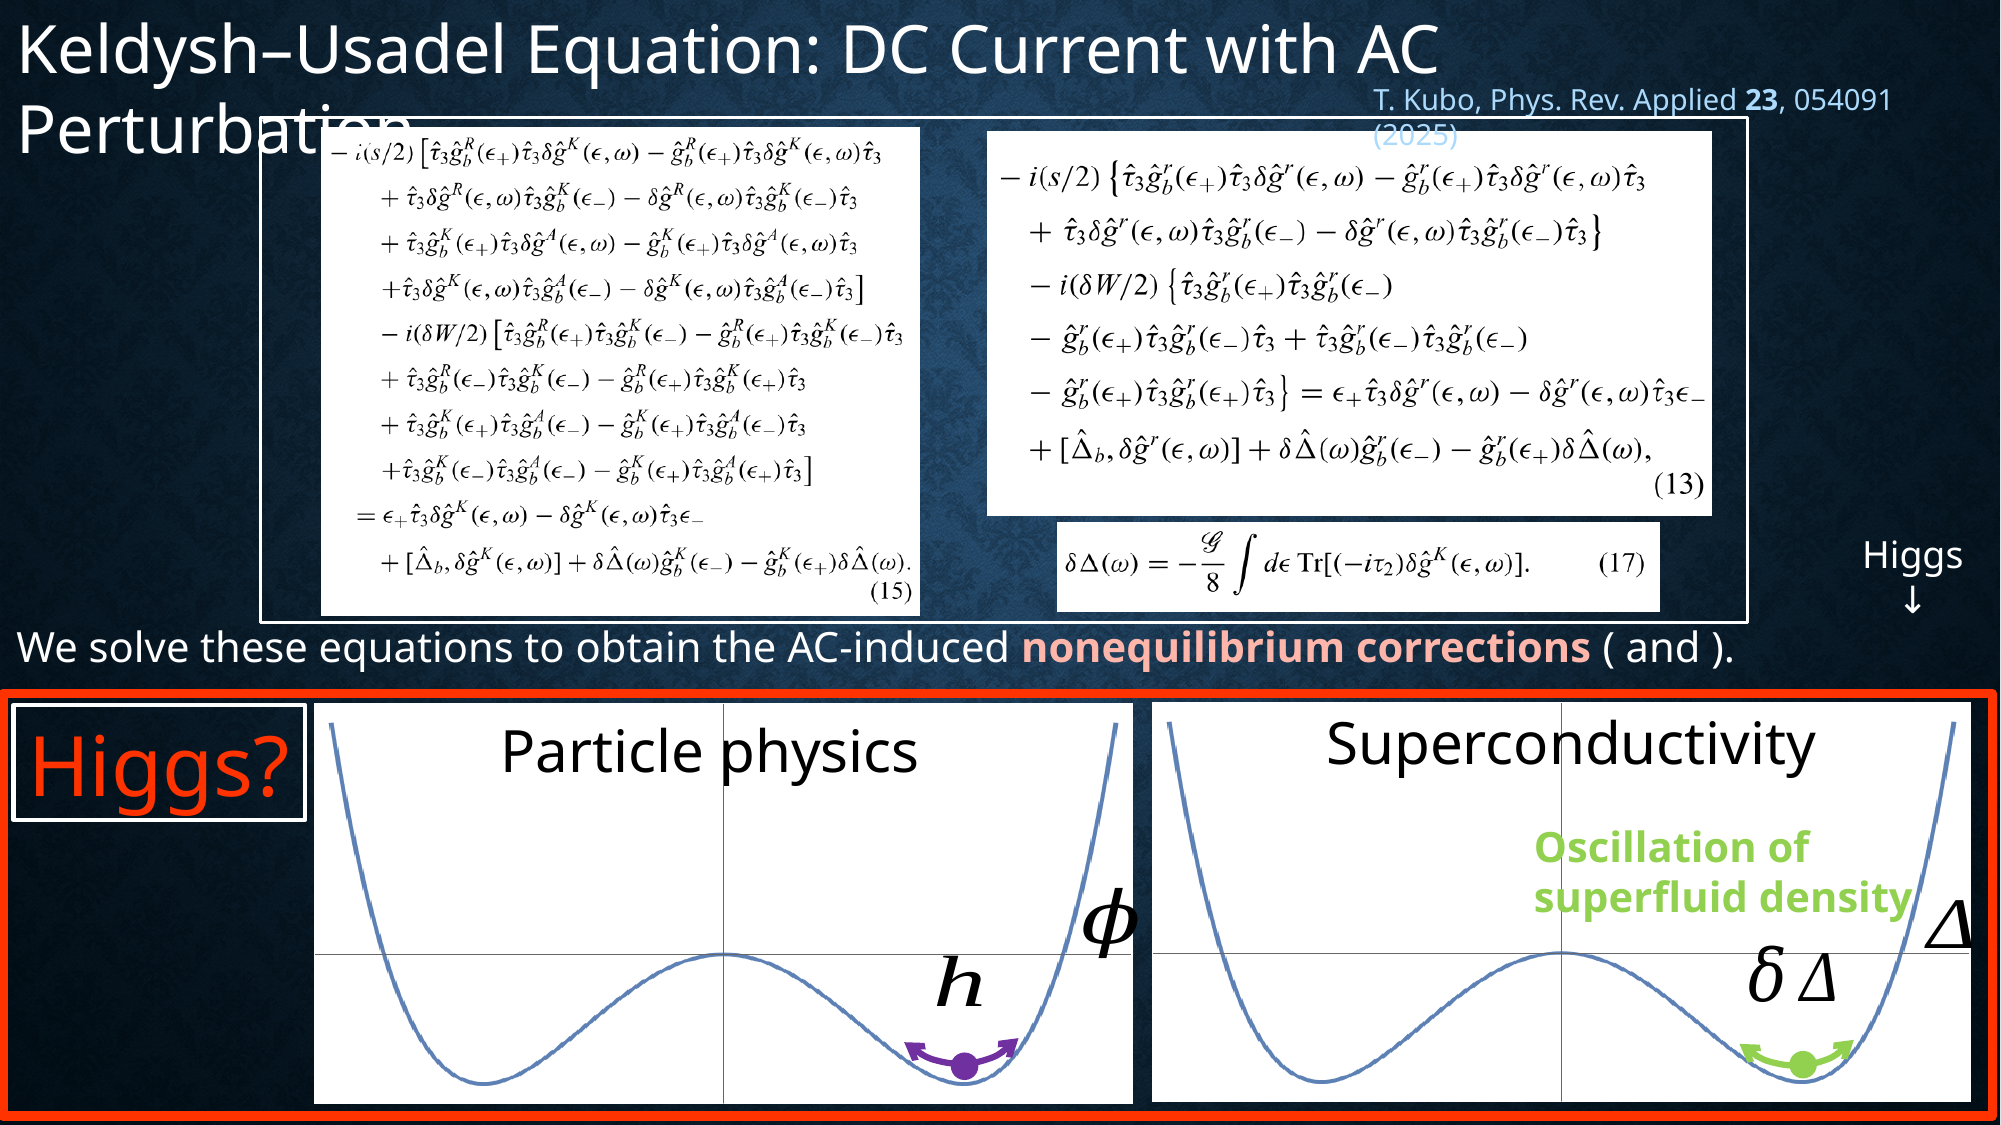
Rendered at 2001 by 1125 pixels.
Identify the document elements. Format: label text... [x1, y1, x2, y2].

text_box T. Kubo, Phys. Rev. Applied 23, 054091 (2025) [1358, 74, 1993, 159]
text_box [1, 692, 1994, 1118]
picture [1057, 521, 1661, 613]
picture [986, 130, 1713, 517]
picture [320, 126, 921, 617]
text_box Higgs ↓ [1847, 523, 1979, 629]
picture [313, 703, 1134, 1104]
picture [1151, 701, 1971, 1103]
text_box [259, 116, 1749, 624]
text_box Keldysh–Usadel Equation: DC Current with AC Perturbation [1, 0, 1862, 175]
